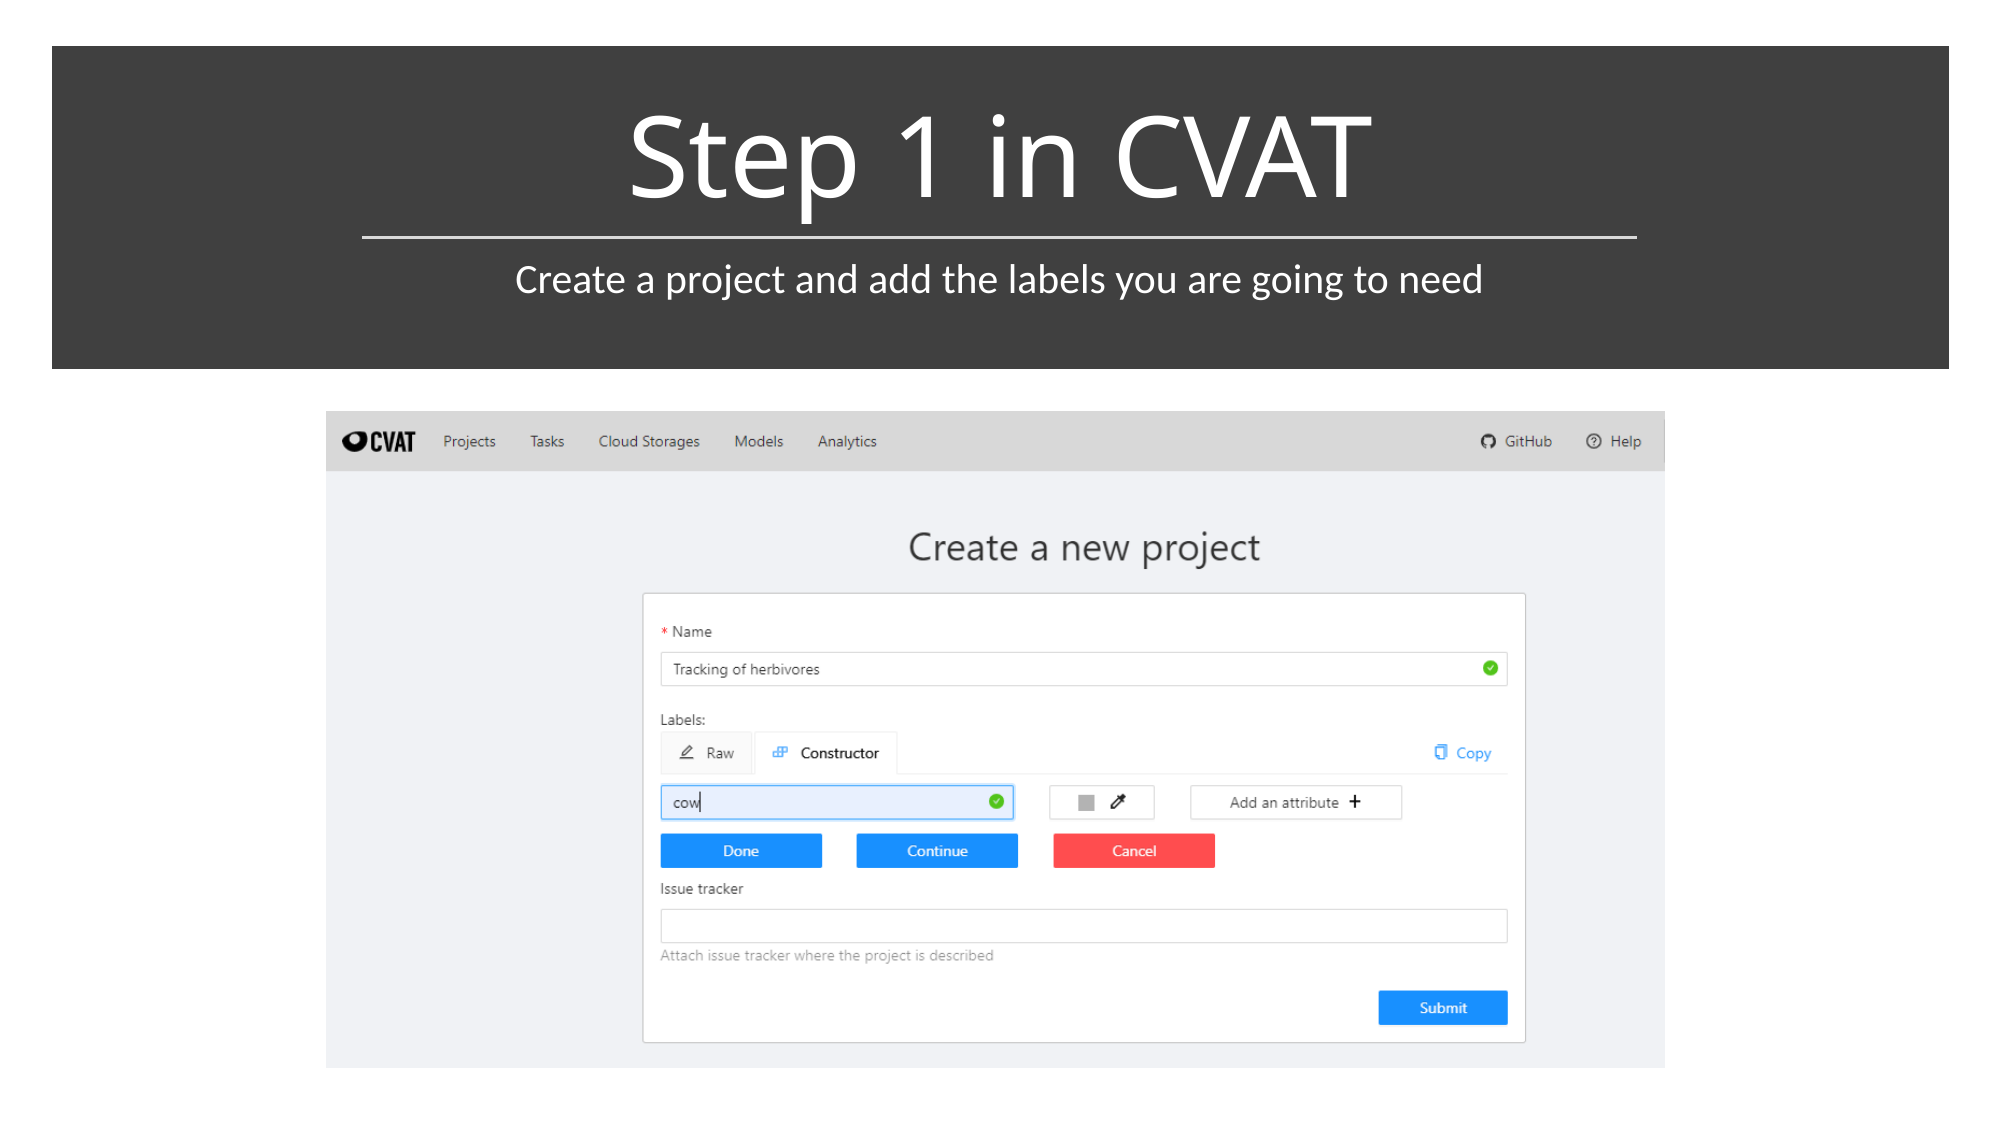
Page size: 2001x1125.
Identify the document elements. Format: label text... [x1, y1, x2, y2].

picture [326, 411, 1665, 1068]
title Step 1 in CVAT [86, 76, 1914, 230]
list Create a project and add the labels you are going to need [249, 250, 1750, 320]
text_box [61, 55, 1939, 360]
